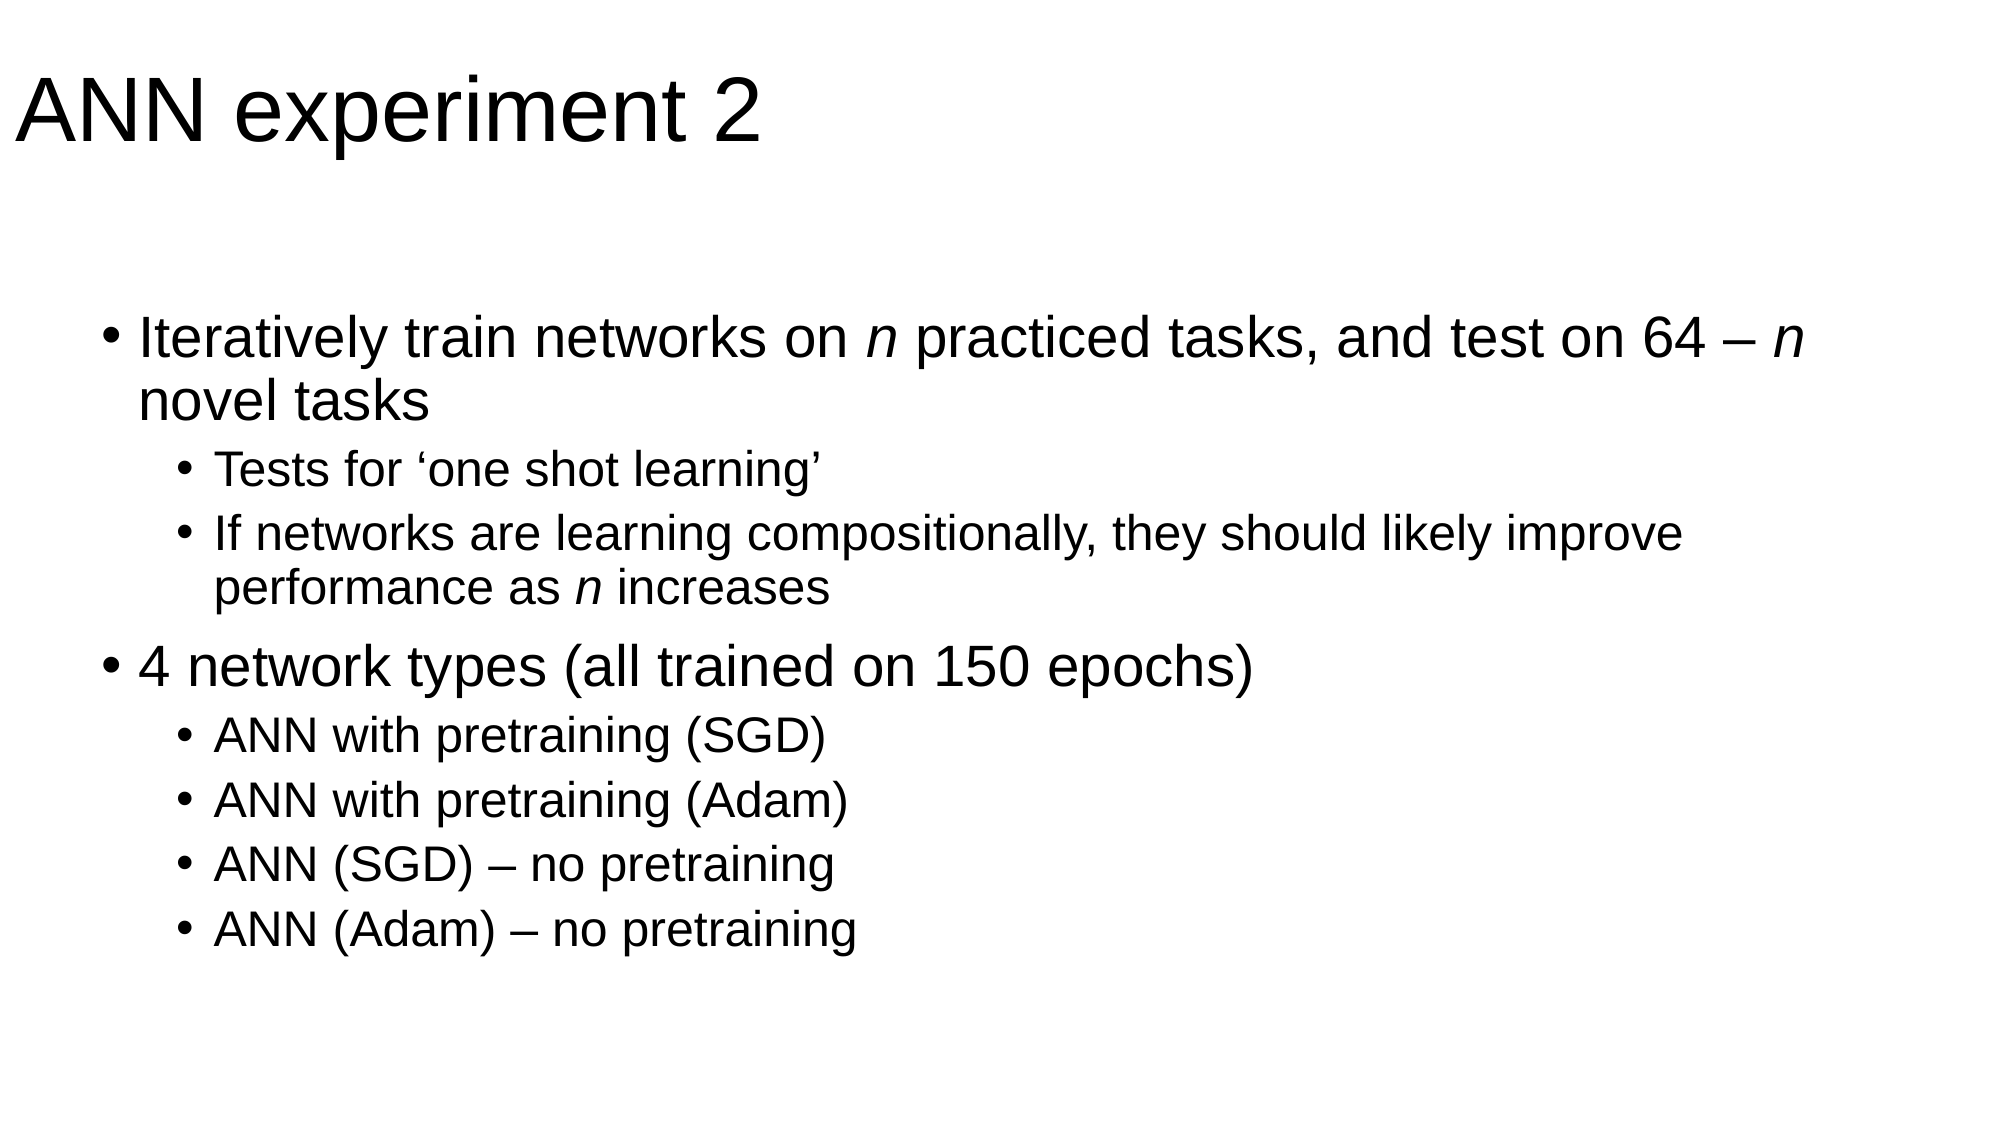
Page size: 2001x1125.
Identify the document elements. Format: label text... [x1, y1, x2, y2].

title ANN experiment 2 [0, 3, 1725, 221]
list Iteratively train networks on n practiced tasks, and test on 64 – n novel tasks Tests for ‘one shot learning’ If networks are learning compositionally, they should likely improve performance as n increases 4 network types (all trained on 150 epochs) ANN with pretraining (SGD) ANN with pretraining (Adam) ANN (SGD) – no pretraining ANN (Adam) – no pretraining [86, 299, 1945, 1014]
